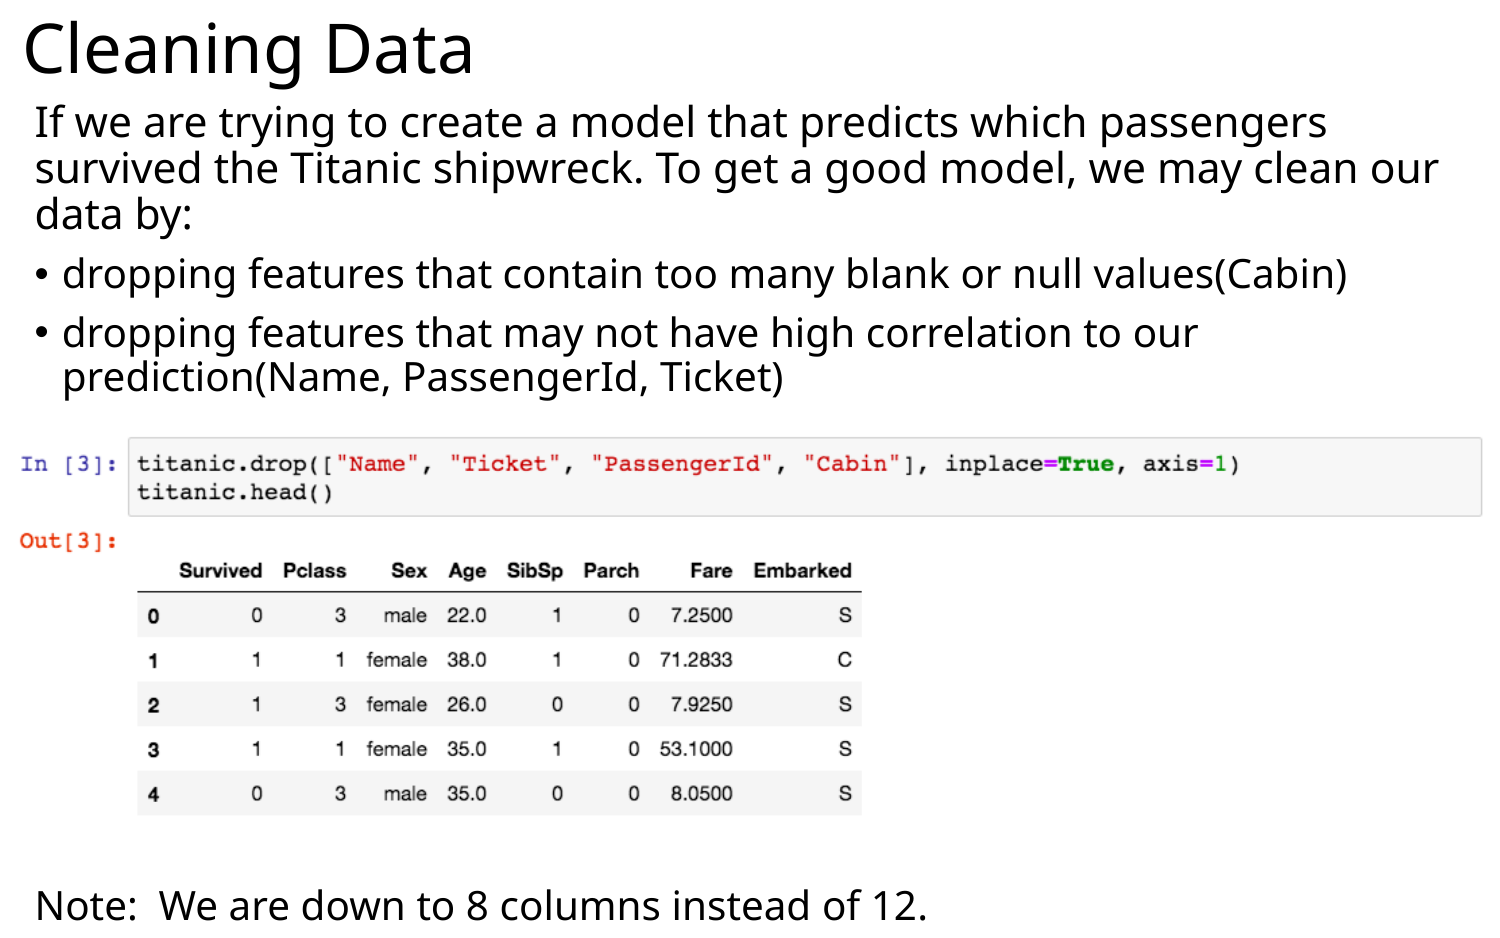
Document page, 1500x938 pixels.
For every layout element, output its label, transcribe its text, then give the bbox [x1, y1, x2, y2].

list If we are trying to create a model that predicts which passengers survived the Titanic shipwreck. To get a good model, we may clean our data by: dropping features that contain too many blank or null values(Cabin) dropping features that may not have high correlation to our prediction(Name, PassengerId, Ticket) Note: We are down to 8 columns instead of 12. [19, 93, 1481, 417]
picture [0, 417, 1500, 829]
list If we are trying to create a model that predicts which passengers survived the Titanic shipwreck. To get a good model, we may clean our data by: dropping features that contain too many blank or null values(Cabin) dropping features that may not have high correlation to our prediction(Name, PassengerId, Ticket) Note: We are down to 8 columns instead of 12. [19, 829, 1481, 938]
title Cleaning Data [7, 0, 1282, 104]
